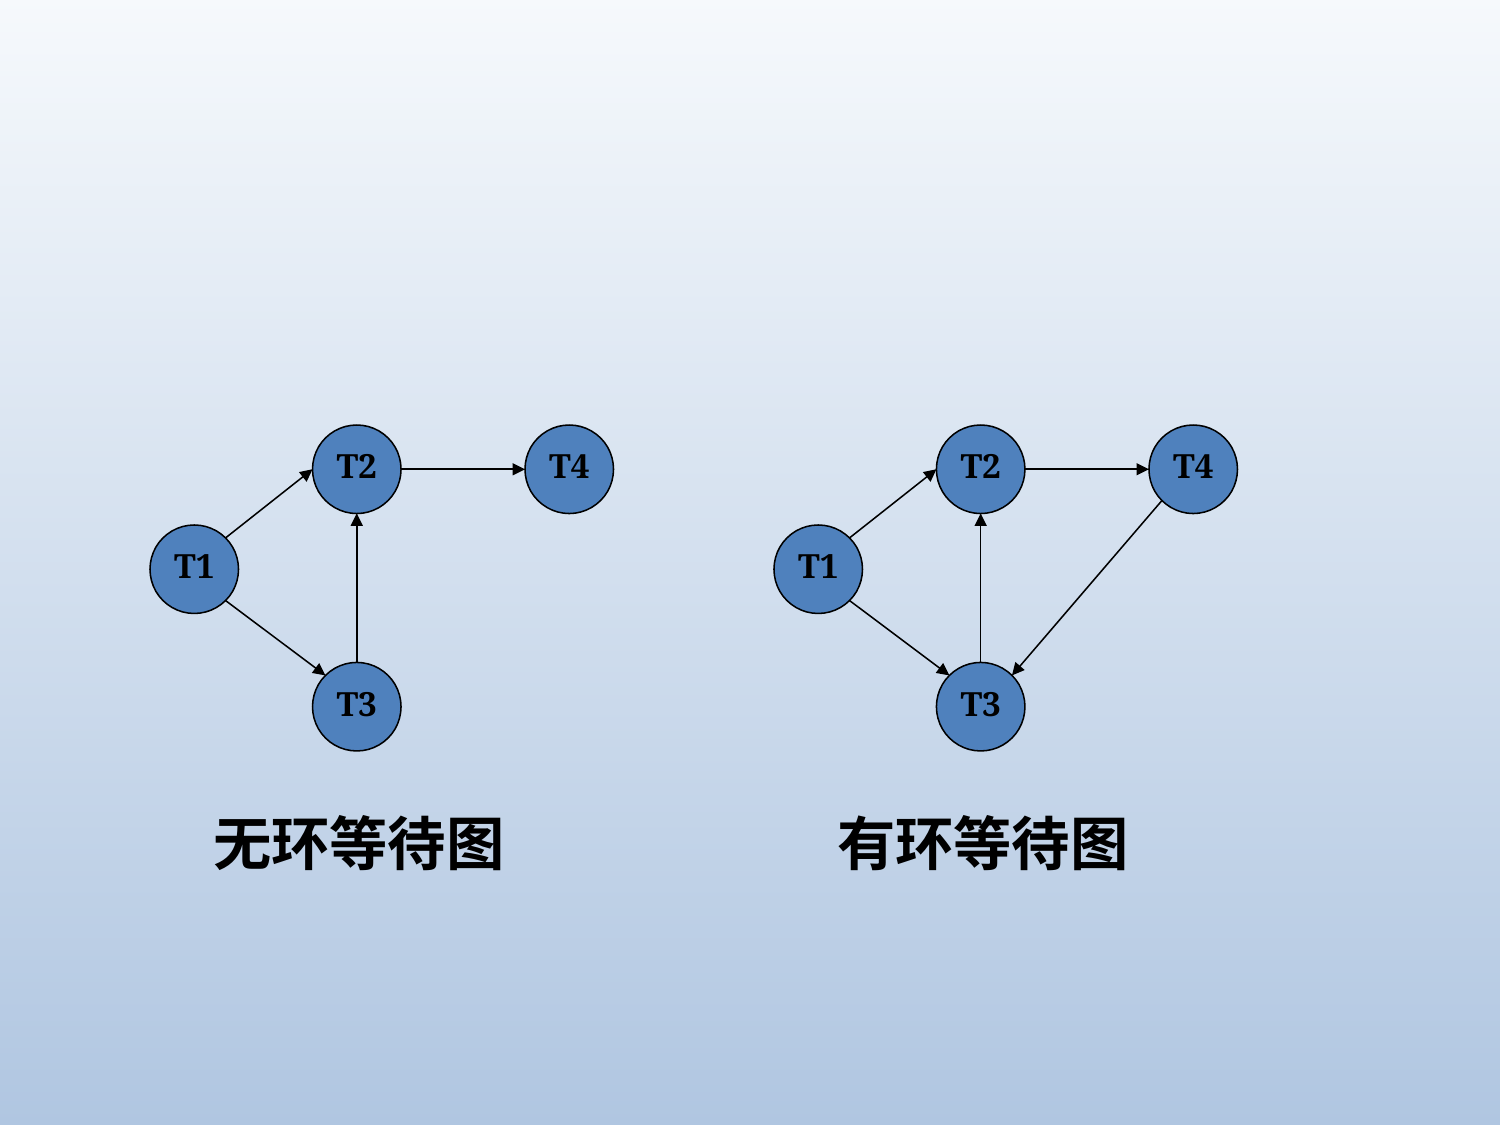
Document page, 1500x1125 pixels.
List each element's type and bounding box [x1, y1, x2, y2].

text_box [149, 424, 614, 861]
text_box [773, 424, 1238, 861]
